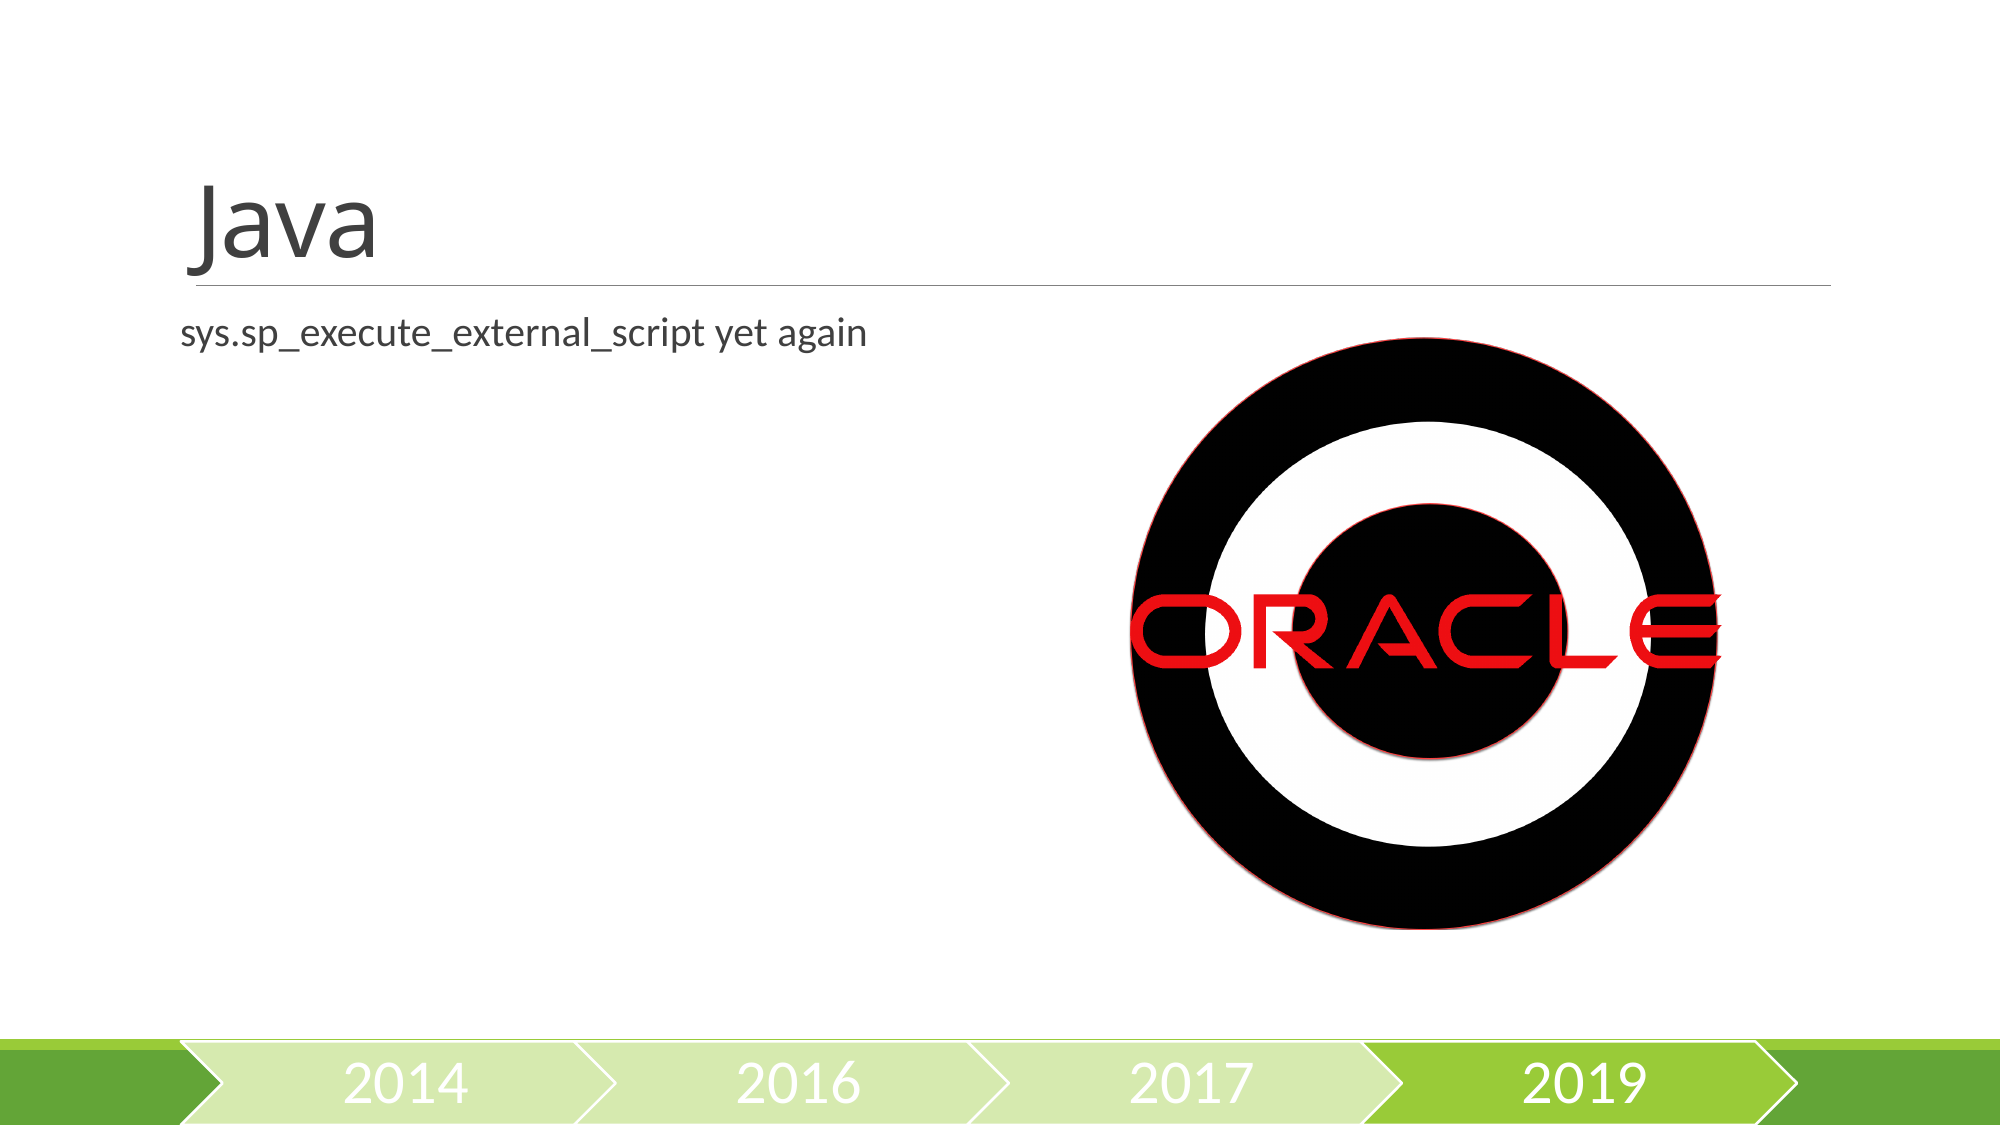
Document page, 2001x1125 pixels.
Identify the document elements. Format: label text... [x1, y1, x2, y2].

picture [1127, 335, 1722, 931]
list sys.sp_execute_external_script yet again [180, 302, 973, 963]
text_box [179, 1040, 1799, 1125]
title Java [180, 47, 1830, 285]
